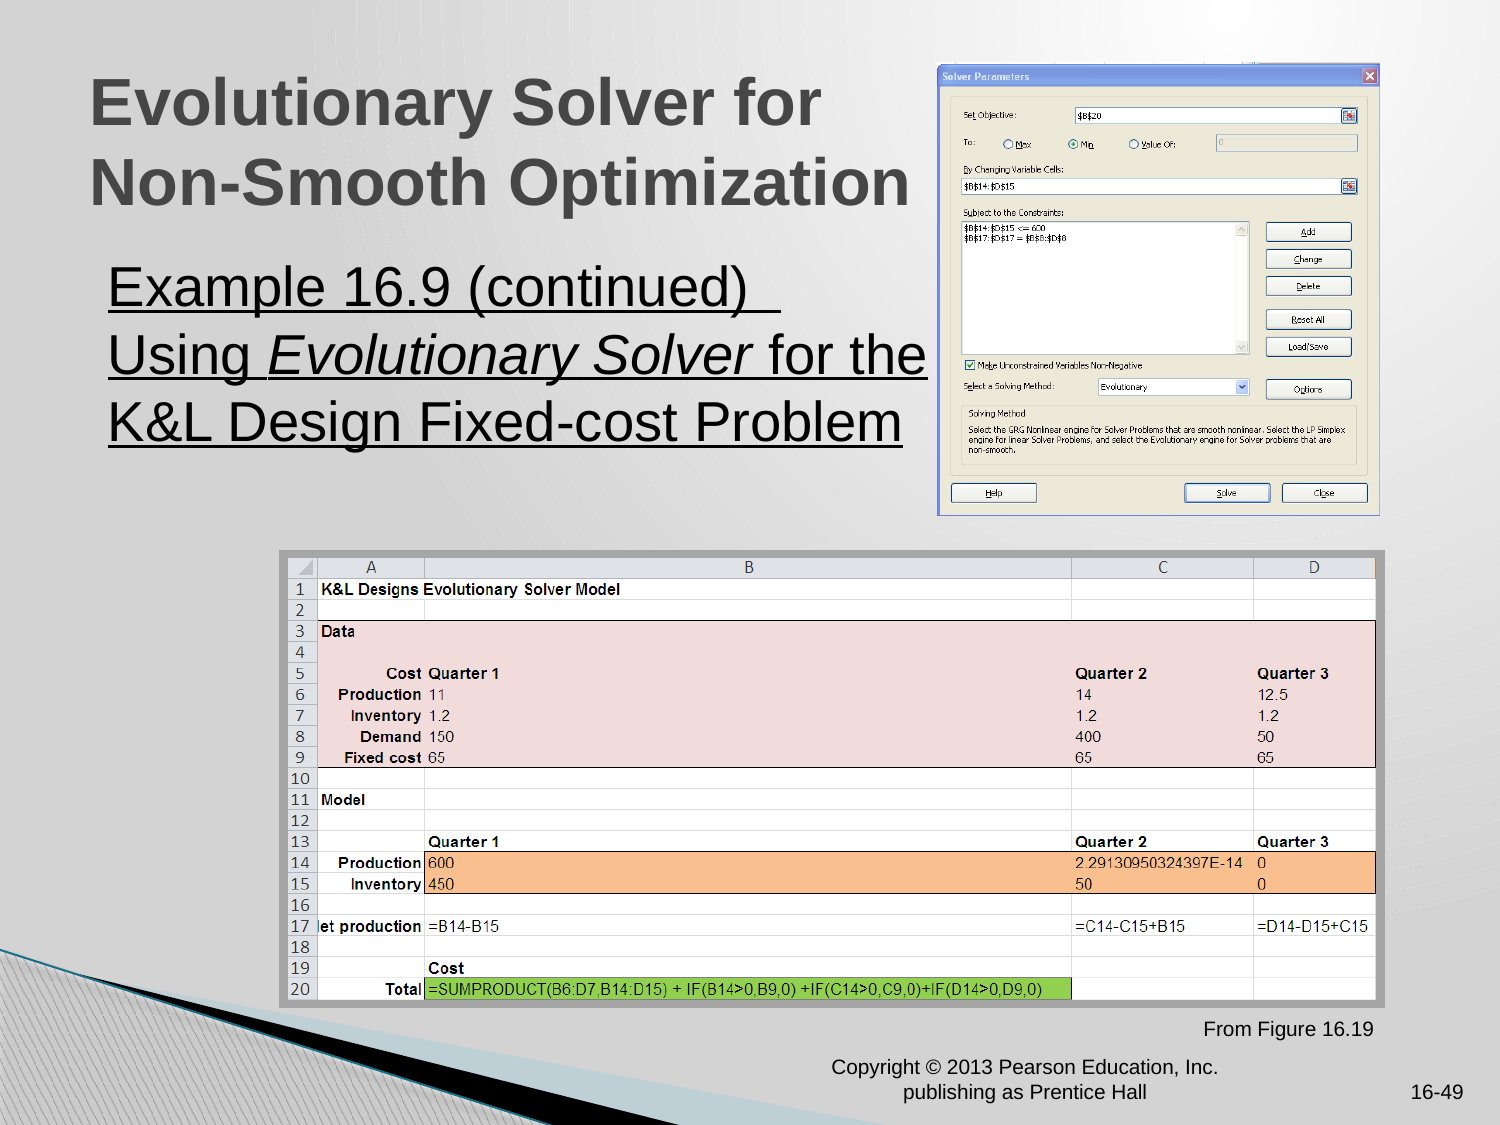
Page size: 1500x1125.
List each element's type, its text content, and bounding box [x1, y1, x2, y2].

slide_number 16-49 [1362, 1051, 1479, 1112]
text_box From Figure 16.19 [1188, 1008, 1389, 1049]
picture [287, 558, 1377, 1001]
list Example 16.9 (continued) Using Evolutionary Solver for the K&L Design Fixed-cost Problem [74, 242, 1401, 986]
title Evolutionary Solver for Non-Smooth Optimization [75, 45, 1425, 233]
picture [937, 62, 1381, 516]
footer Copyright © 2013 Pearson Education, Inc. publishing as Prentice Hall [812, 1051, 1238, 1112]
